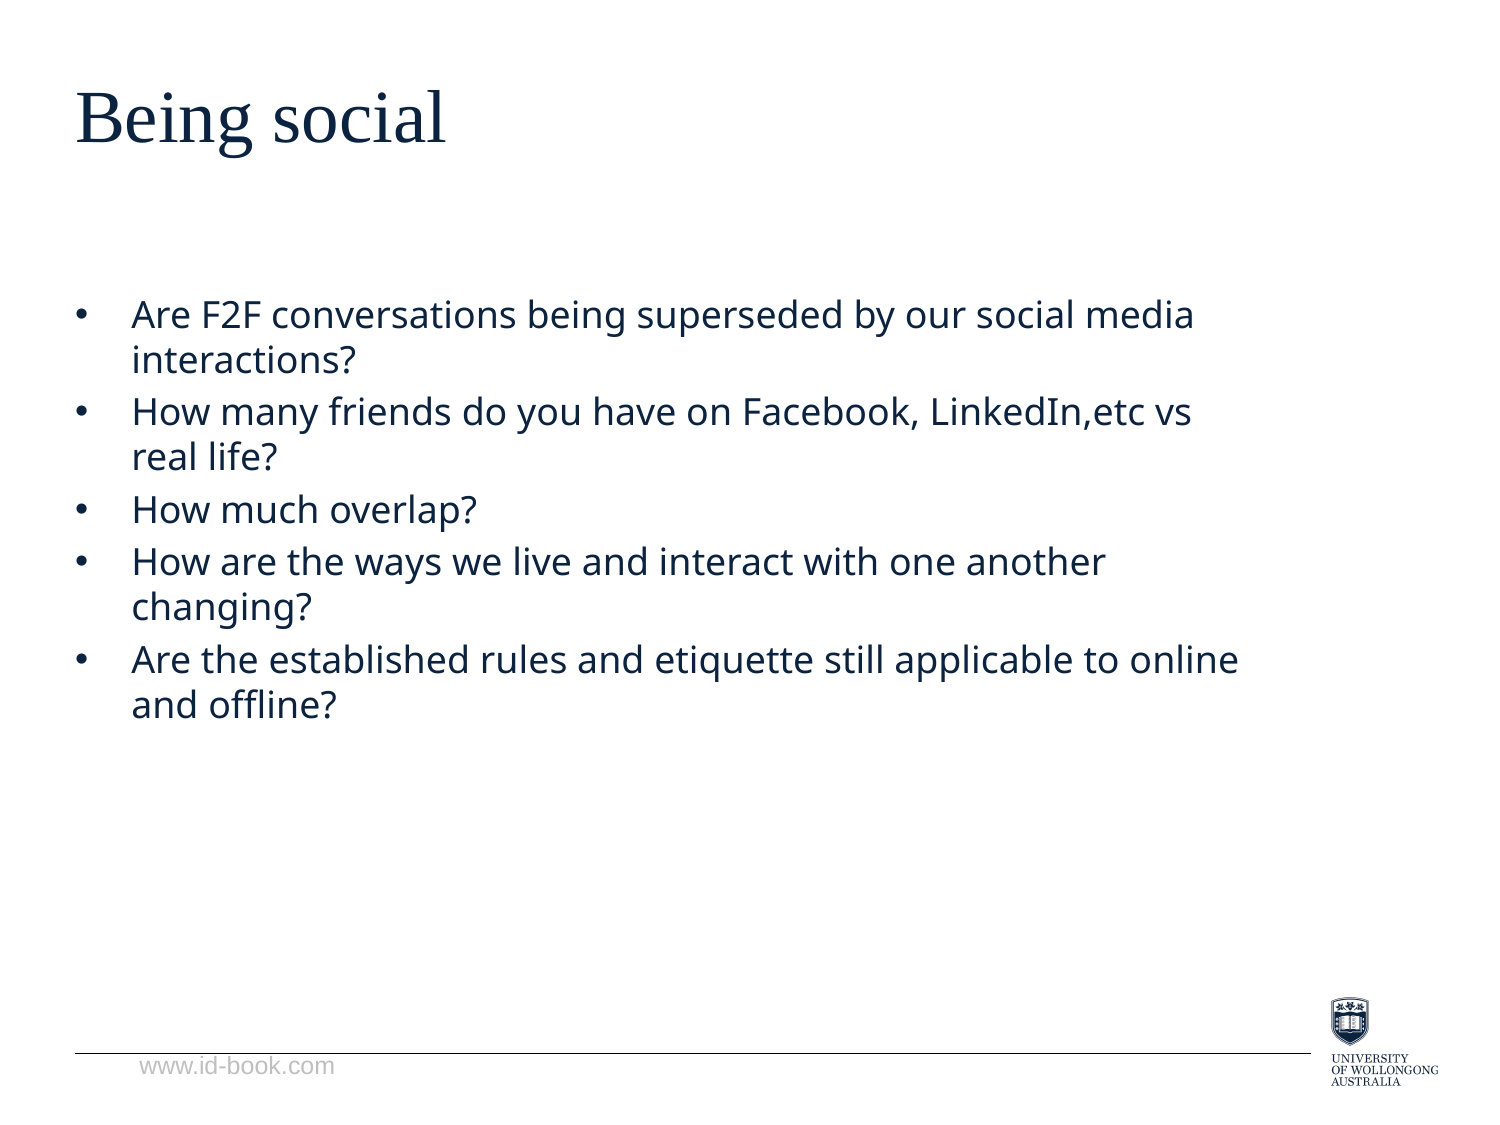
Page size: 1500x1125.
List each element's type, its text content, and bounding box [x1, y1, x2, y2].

title Being social [75, 67, 1270, 207]
text_box www.id-book.com [0, 1042, 475, 1103]
list Are F2F conversations being superseded by our social media interactions? How many friends do you have on Facebook, LinkedIn,etc vs real life? How much overlap? How are the ways we live and interact with one another changing? Are the established rules and etiquette still applicable to online and offline? [75, 290, 1270, 1028]
